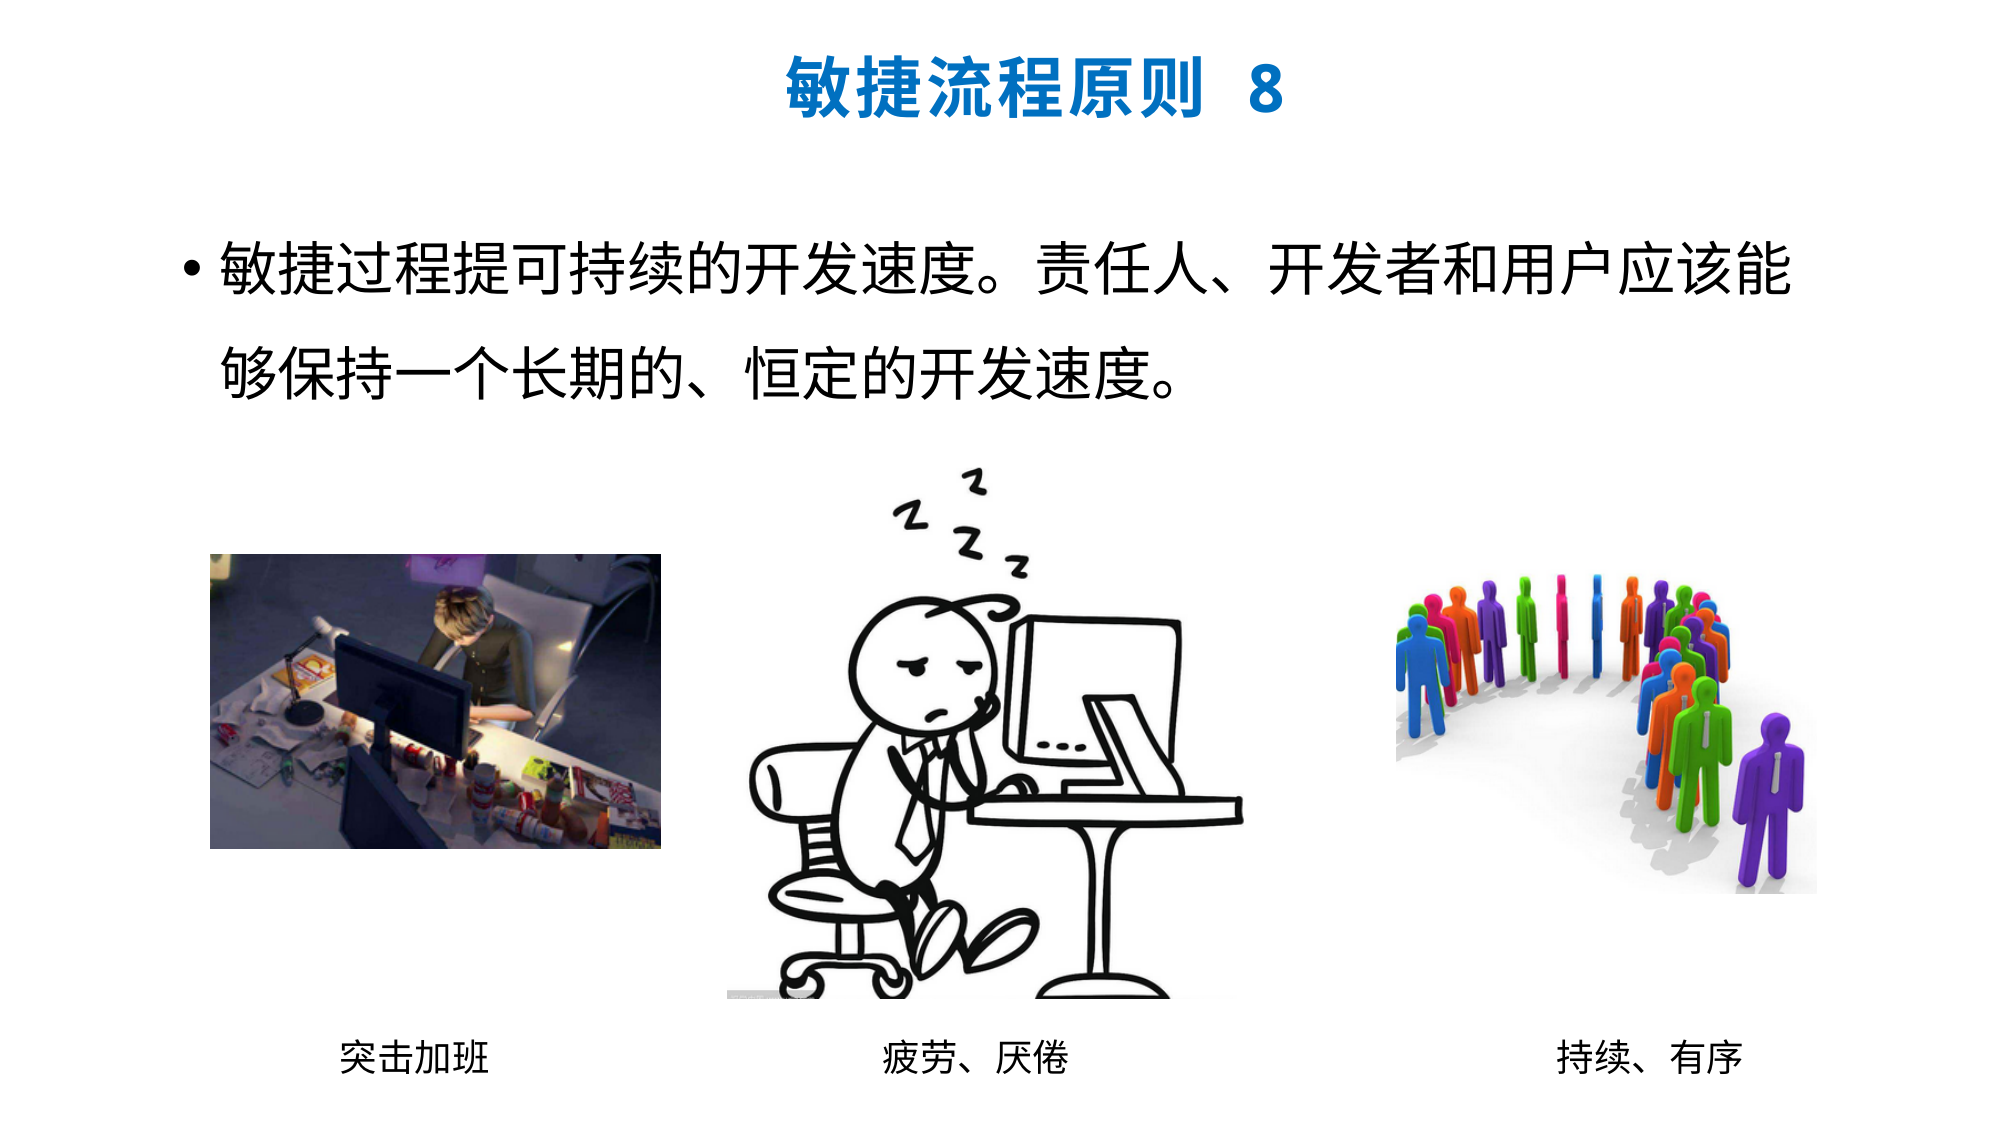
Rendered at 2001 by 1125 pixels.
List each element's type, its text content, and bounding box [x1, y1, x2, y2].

picture [1396, 509, 1817, 894]
list 敏捷过程提可持续的开发速度。责任人、开发者和用户应该能够保持一个长期的、恒定的开发速度。 [91, 190, 1817, 1088]
text_box 疲劳、厌倦 [867, 1026, 1143, 1087]
text_box 突击加班 [324, 1026, 600, 1087]
title 敏捷流程原则 8 [702, 47, 1370, 173]
picture [727, 449, 1246, 999]
picture [209, 554, 661, 849]
text_box 持续、有序 [1542, 1026, 1817, 1087]
